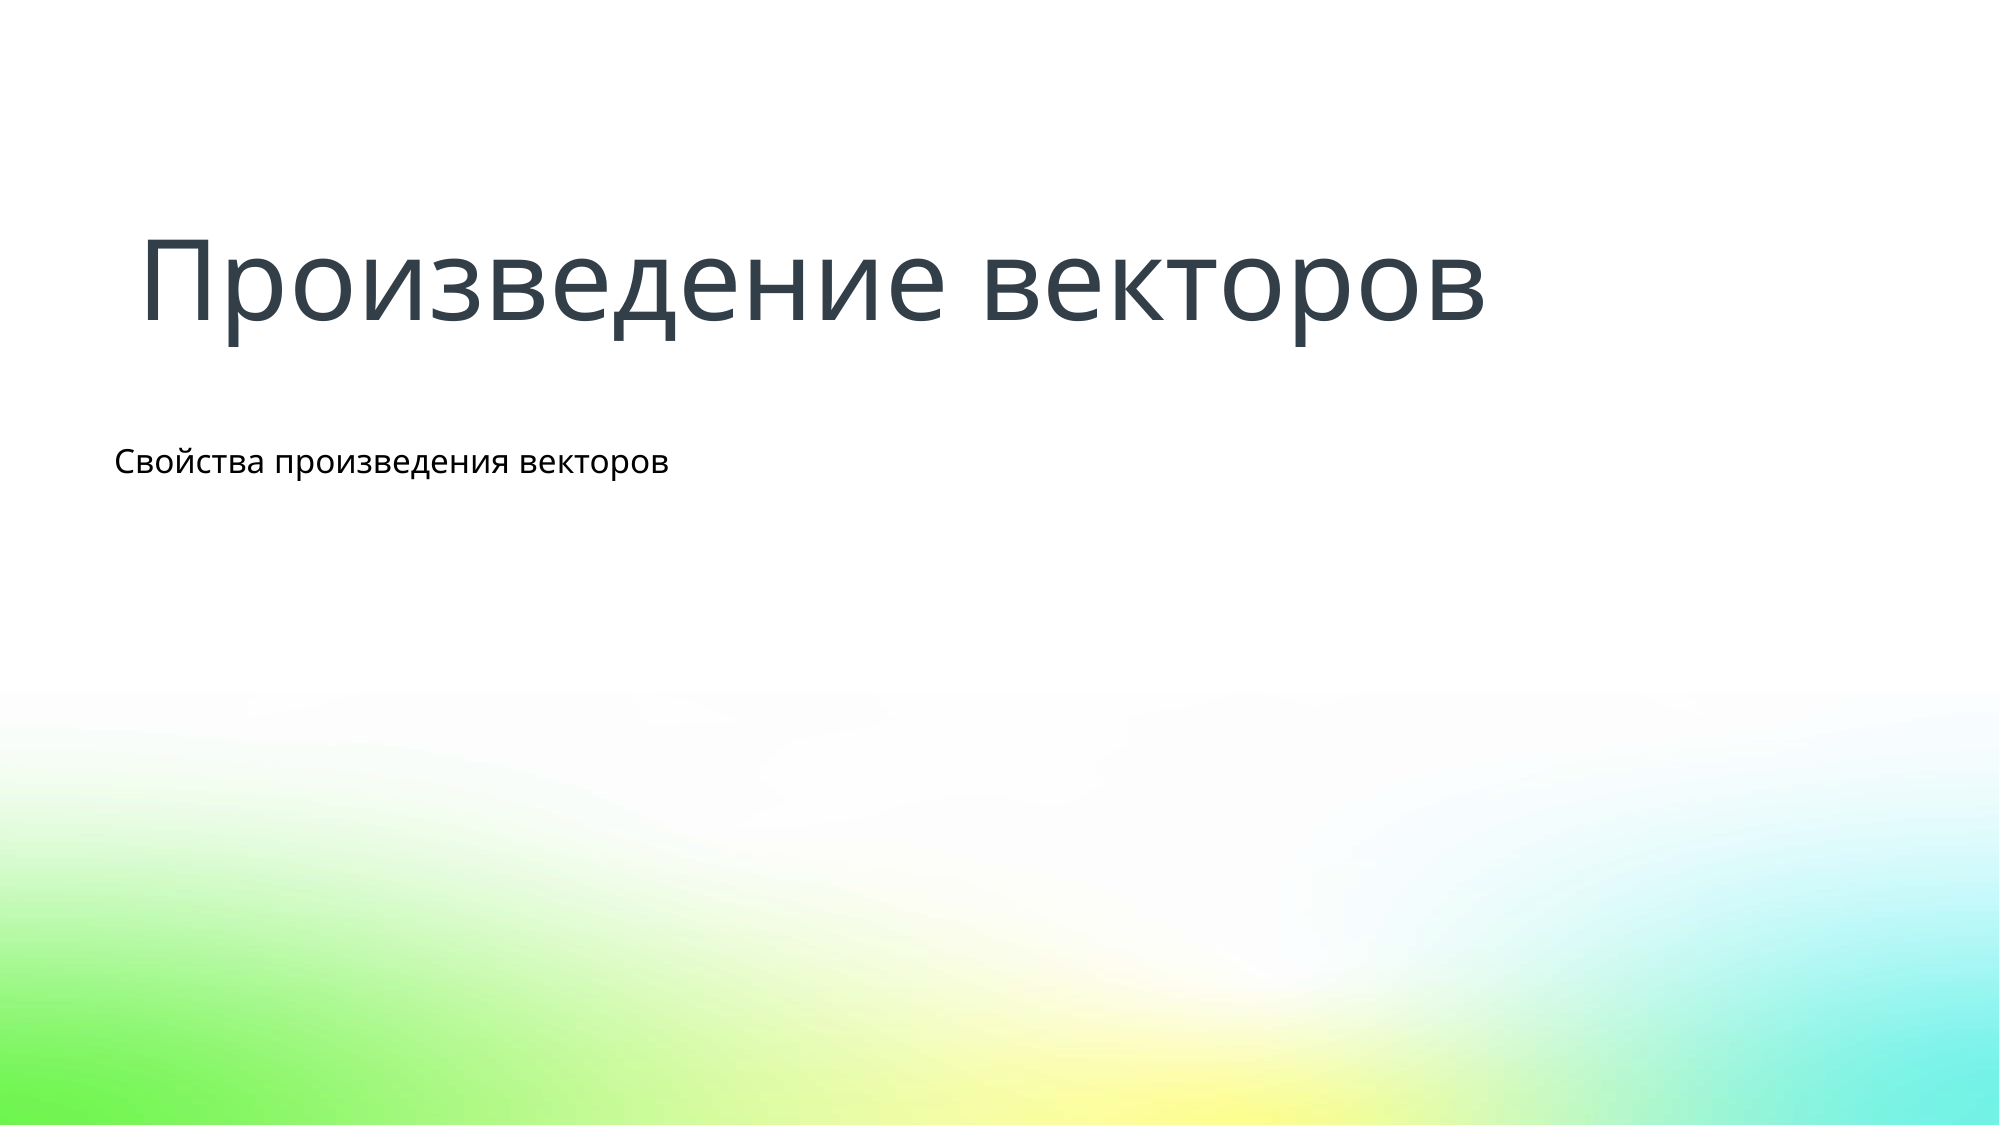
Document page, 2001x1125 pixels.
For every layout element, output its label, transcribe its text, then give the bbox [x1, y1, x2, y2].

picture [0, 693, 2000, 1125]
text_box Свойства произведения векторов [114, 444, 1885, 1024]
text_box Произведение векторов [137, 208, 1501, 357]
